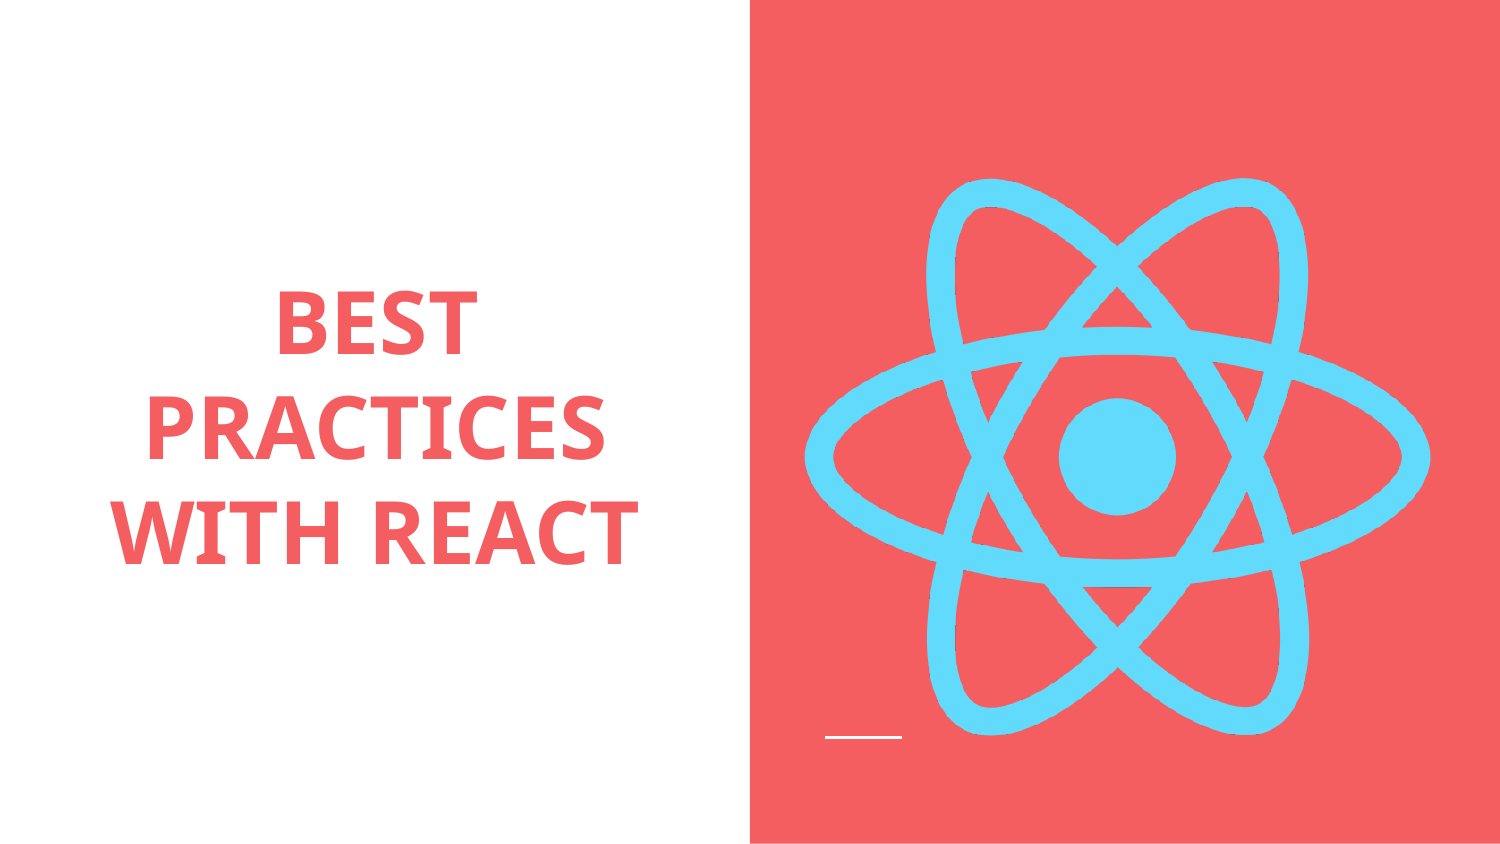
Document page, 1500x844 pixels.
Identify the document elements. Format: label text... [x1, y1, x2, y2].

title BEST PRACTICES WITH REACT [43, 80, 576, 597]
picture [579, 78, 1500, 838]
